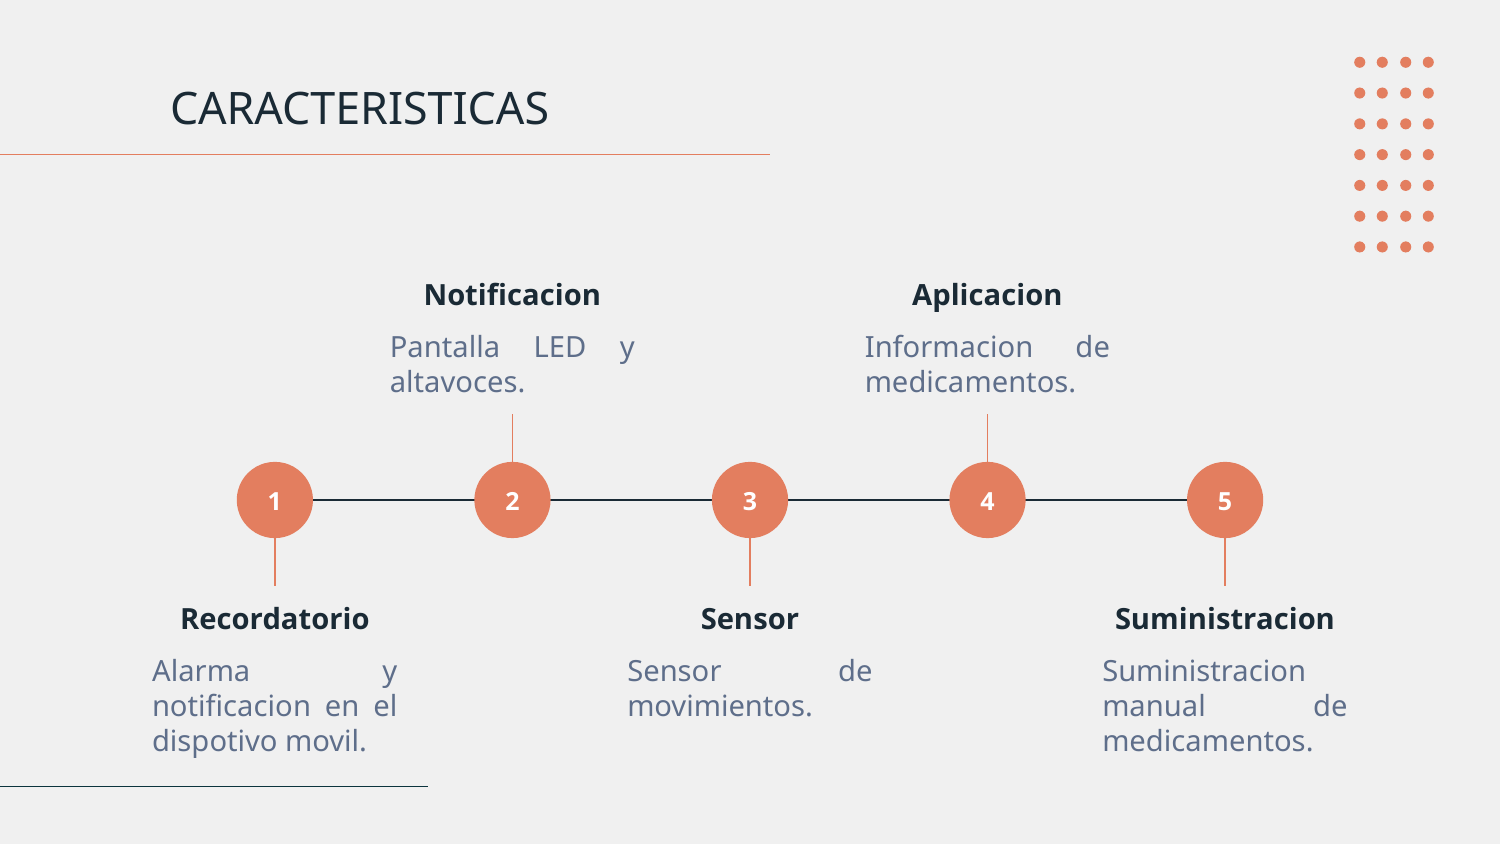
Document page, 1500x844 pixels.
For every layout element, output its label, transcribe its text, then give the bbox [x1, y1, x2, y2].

title Suministracion [1089, 585, 1361, 655]
text_box 2 [475, 509, 550, 539]
title Recordatorio [139, 585, 411, 655]
text_box 4 [949, 462, 1026, 499]
text_box 2 [474, 462, 551, 499]
text_box 3 [711, 461, 789, 499]
subtitle Sensor de movimientos. [612, 637, 888, 735]
text_box 4 [950, 509, 1025, 539]
text_box 1 [236, 461, 313, 539]
subtitle Informacion de medicamentos. [849, 312, 1126, 411]
text_box 3 [713, 509, 788, 539]
title Aplicacion [851, 261, 1124, 330]
subtitle Alarma y notificacion en el dispotivo movil. [137, 637, 413, 735]
title Sensor [614, 585, 886, 655]
text_box 5 [1187, 461, 1264, 539]
subtitle Suministracion manual de medicamentos. [1087, 637, 1363, 735]
subtitle Pantalla LED y altavoces. [374, 312, 651, 411]
title CARACTERISTICAS [155, 64, 819, 146]
title Notificacion [376, 261, 649, 330]
